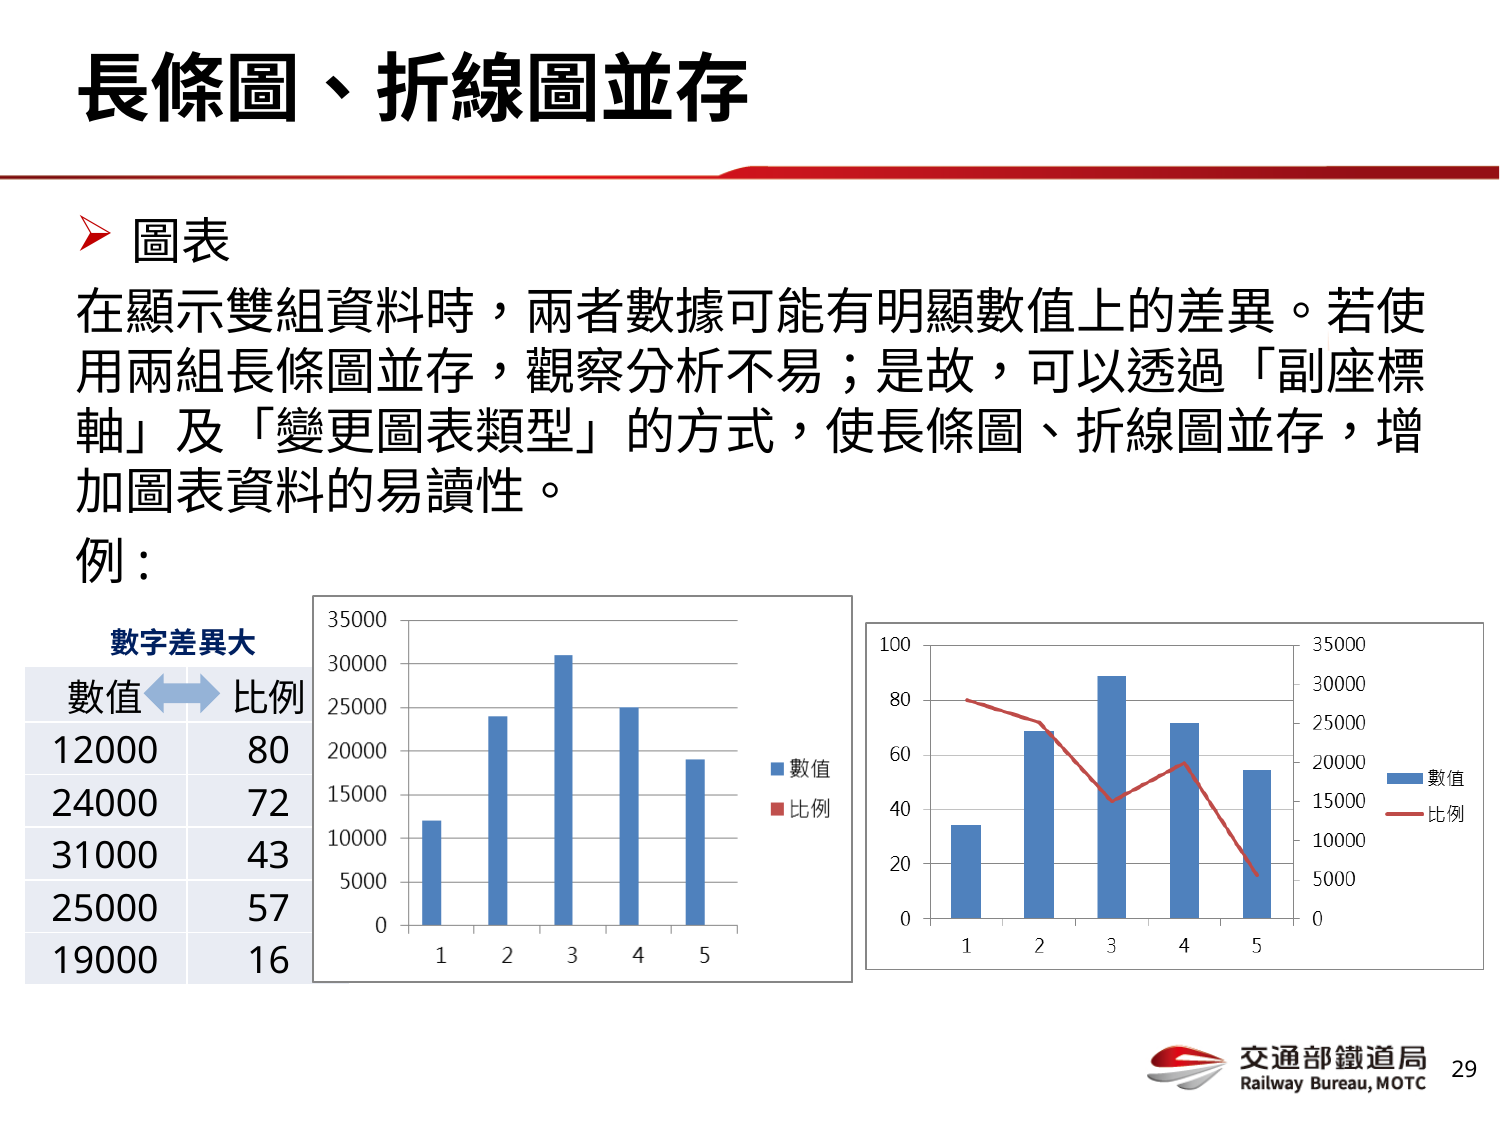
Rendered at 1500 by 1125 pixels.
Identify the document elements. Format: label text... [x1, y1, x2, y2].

list 圖表 在顯示雙組資料時，兩者數據可能有明顯數值上的差異。若使用兩組長條圖並存，觀察分析不易；是故，可以透過「副座標軸」及「變更圖表類型」的方式，使長條圖、折線圖並存，增加圖表資料的易讀性。 例: [60, 202, 1454, 628]
table_cell 19000 [25, 933, 186, 984]
table_cell 43 [188, 828, 307, 879]
slide_number 28 [1142, 1039, 1493, 1100]
text_box 數字差異大 [95, 616, 272, 667]
table_cell 31000 [25, 828, 186, 879]
table_header 數值 [25, 667, 186, 721]
picture [0, 0, 1500, 1125]
table_cell 16 [188, 933, 307, 984]
table_cell 12000 [25, 723, 186, 774]
table_cell 80 [188, 723, 307, 774]
table_cell 57 [188, 881, 307, 932]
table_cell 72 [188, 775, 307, 826]
title 長條圖、折線圖並存 [60, 9, 1440, 163]
table_cell 24000 [25, 775, 186, 826]
table_header 比例 [188, 667, 307, 721]
text_box [141, 671, 223, 716]
table_cell 25000 [25, 881, 186, 932]
